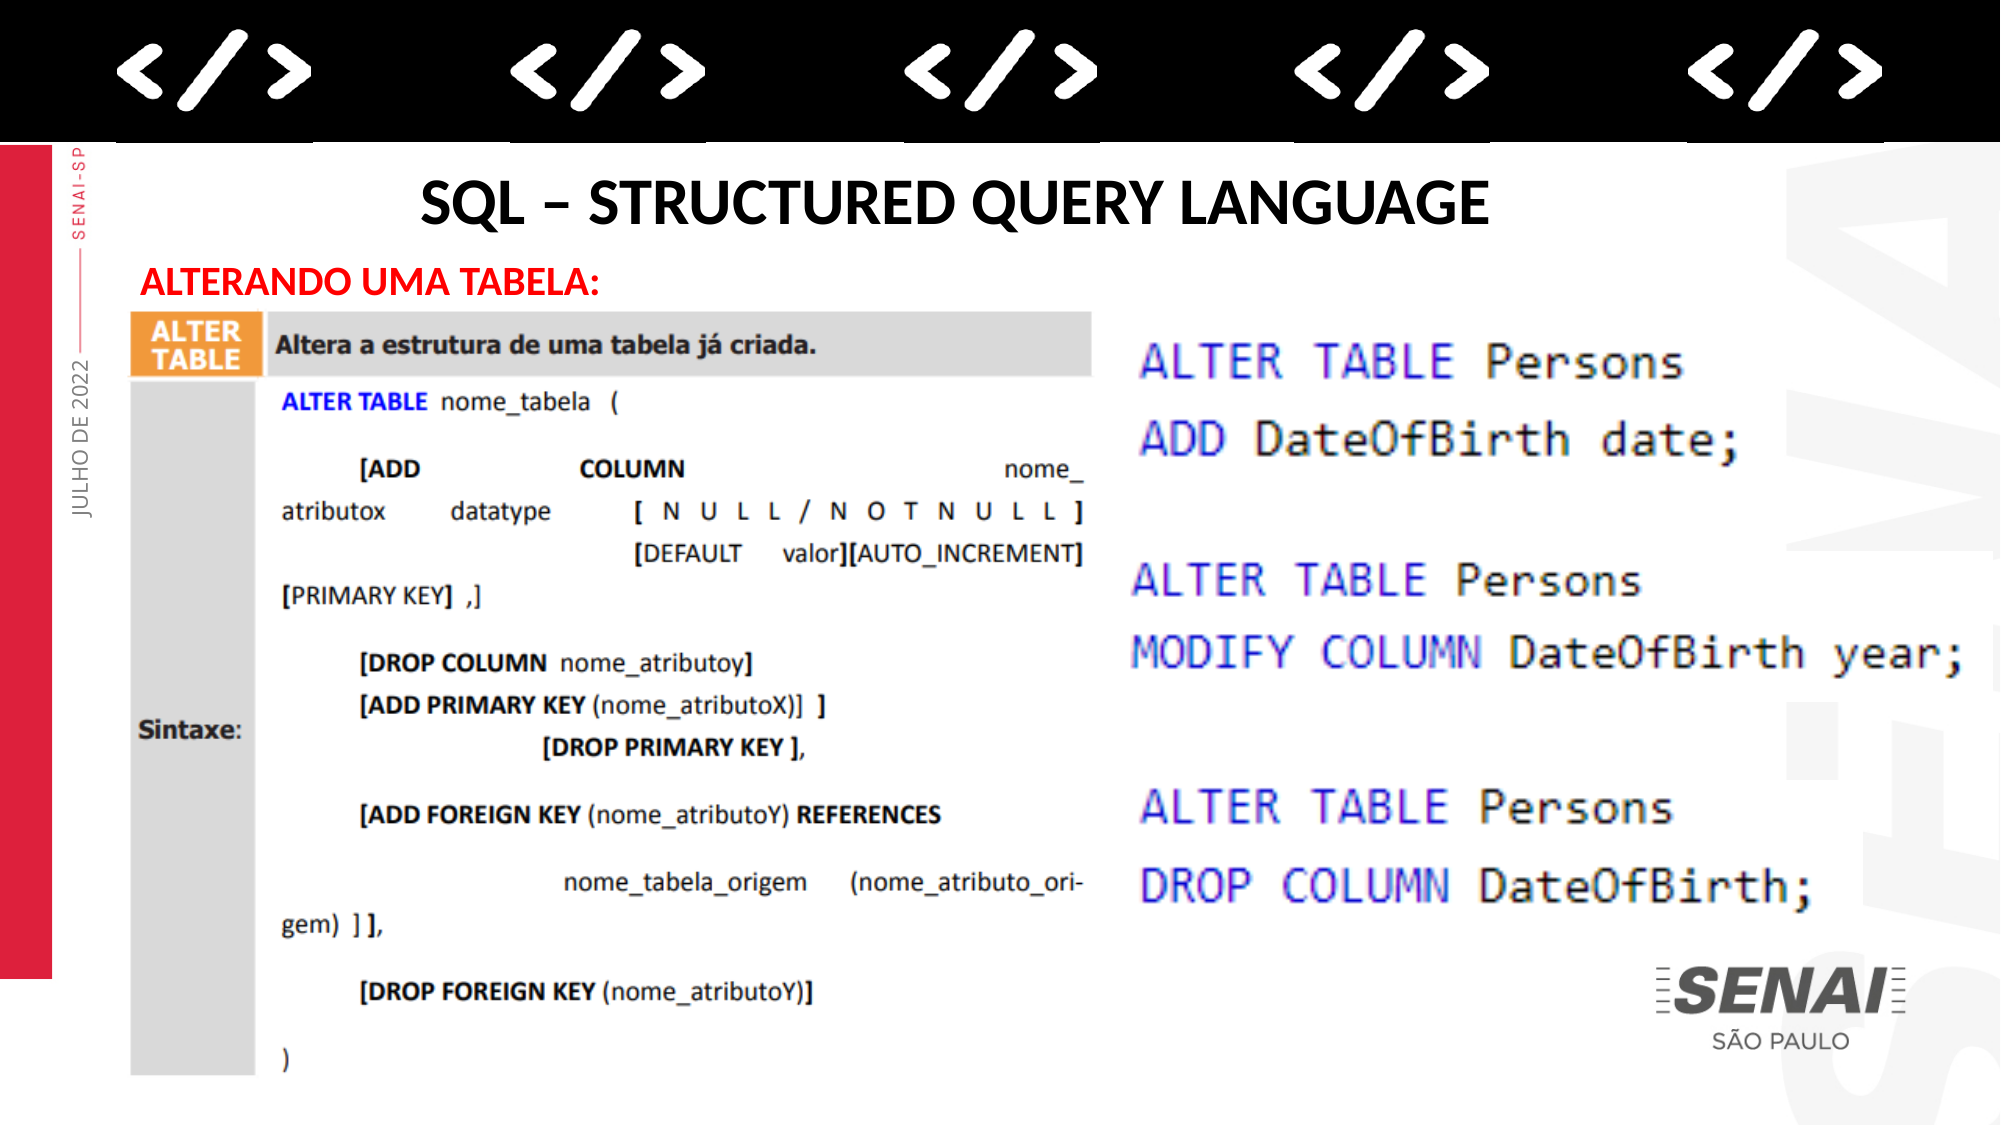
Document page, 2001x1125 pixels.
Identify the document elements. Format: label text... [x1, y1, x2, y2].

picture [0, 0, 2001, 1125]
text_box ALTERANDO UMA TABELA: [125, 246, 1761, 320]
text_box SQL – STRUCTURED QUERY LANGUAGE [111, 150, 1800, 246]
text_box [98, 143, 1915, 551]
list JULHO DE 2022 [61, 345, 97, 570]
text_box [0, 0, 2000, 143]
text_box [98, 702, 1915, 1105]
